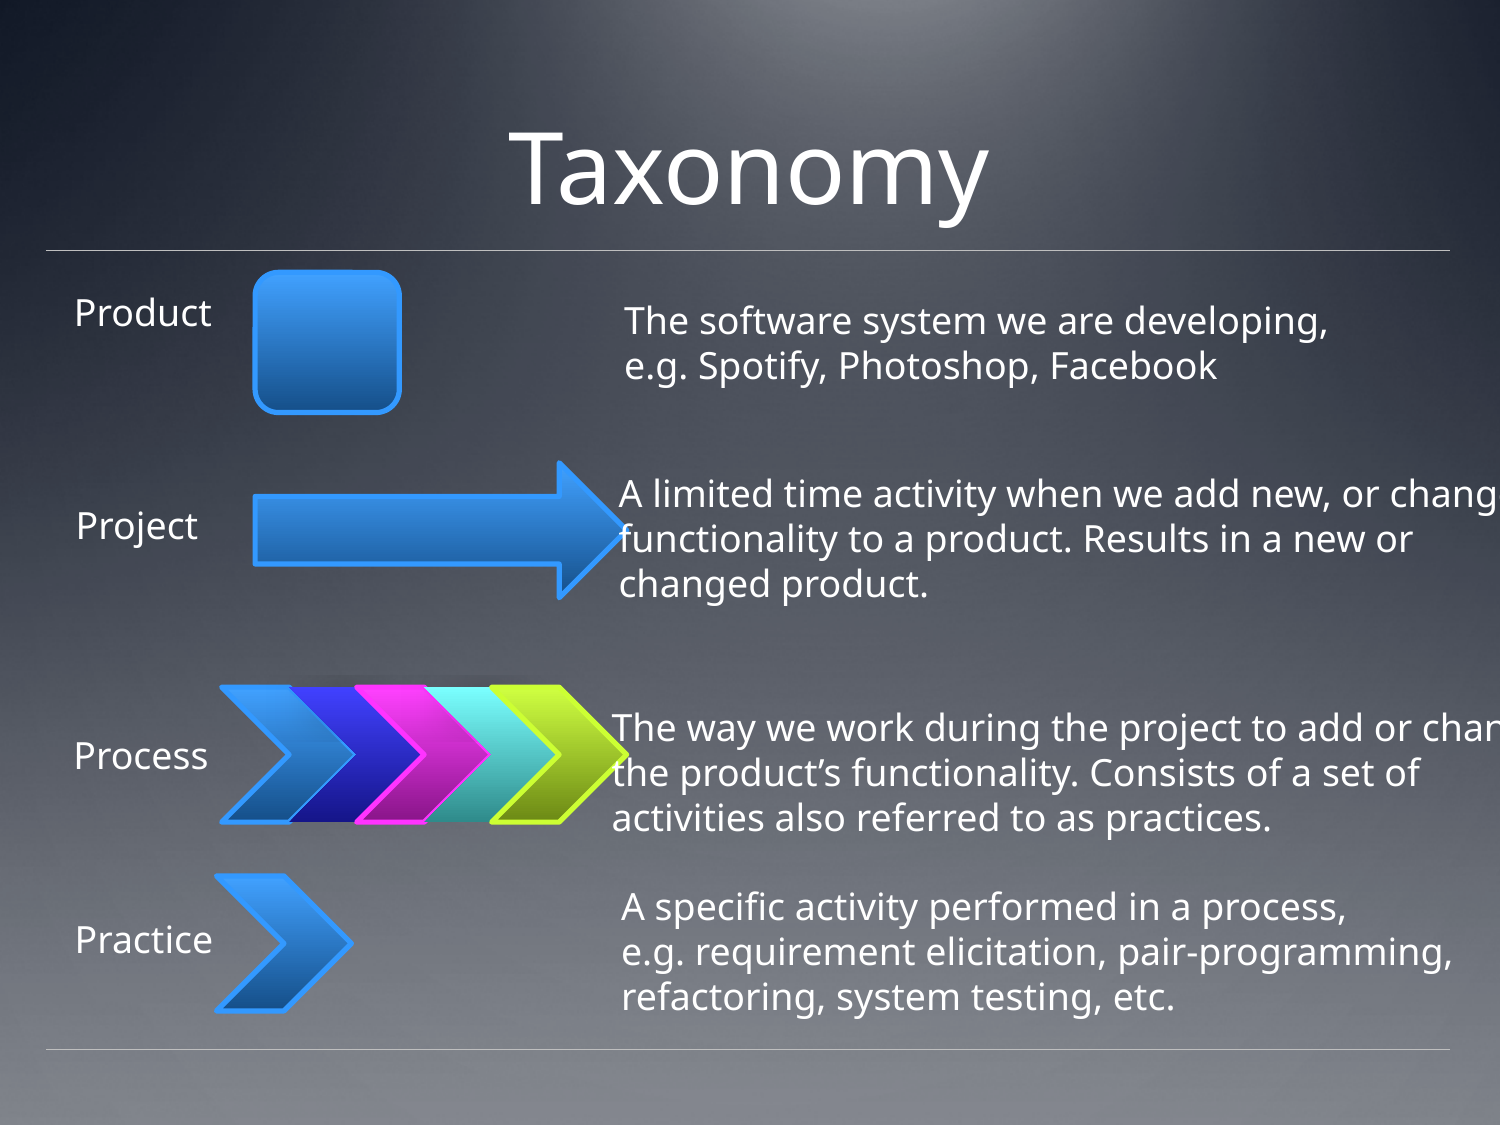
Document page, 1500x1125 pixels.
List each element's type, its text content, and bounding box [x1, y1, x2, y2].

text_box The software system we are developing, e.g. Spotify, Photoshop, Facebook [609, 289, 1355, 395]
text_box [63, 873, 354, 1013]
title Taxonomy [105, 17, 1394, 233]
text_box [63, 270, 402, 415]
text_box The way we work during the project to add or change the product’s functionality. Consists of a set of activities also referred to as practices. [596, 696, 1500, 847]
text_box A limited time activity when we add new, or change, functionality to a product. Results in a new or changed product. [603, 462, 1500, 613]
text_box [63, 685, 629, 825]
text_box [63, 460, 629, 600]
text_box A specific activity performed in a process, e.g. requirement elicitation, pair-programming, refactoring, system testing, etc. [606, 875, 1469, 1026]
